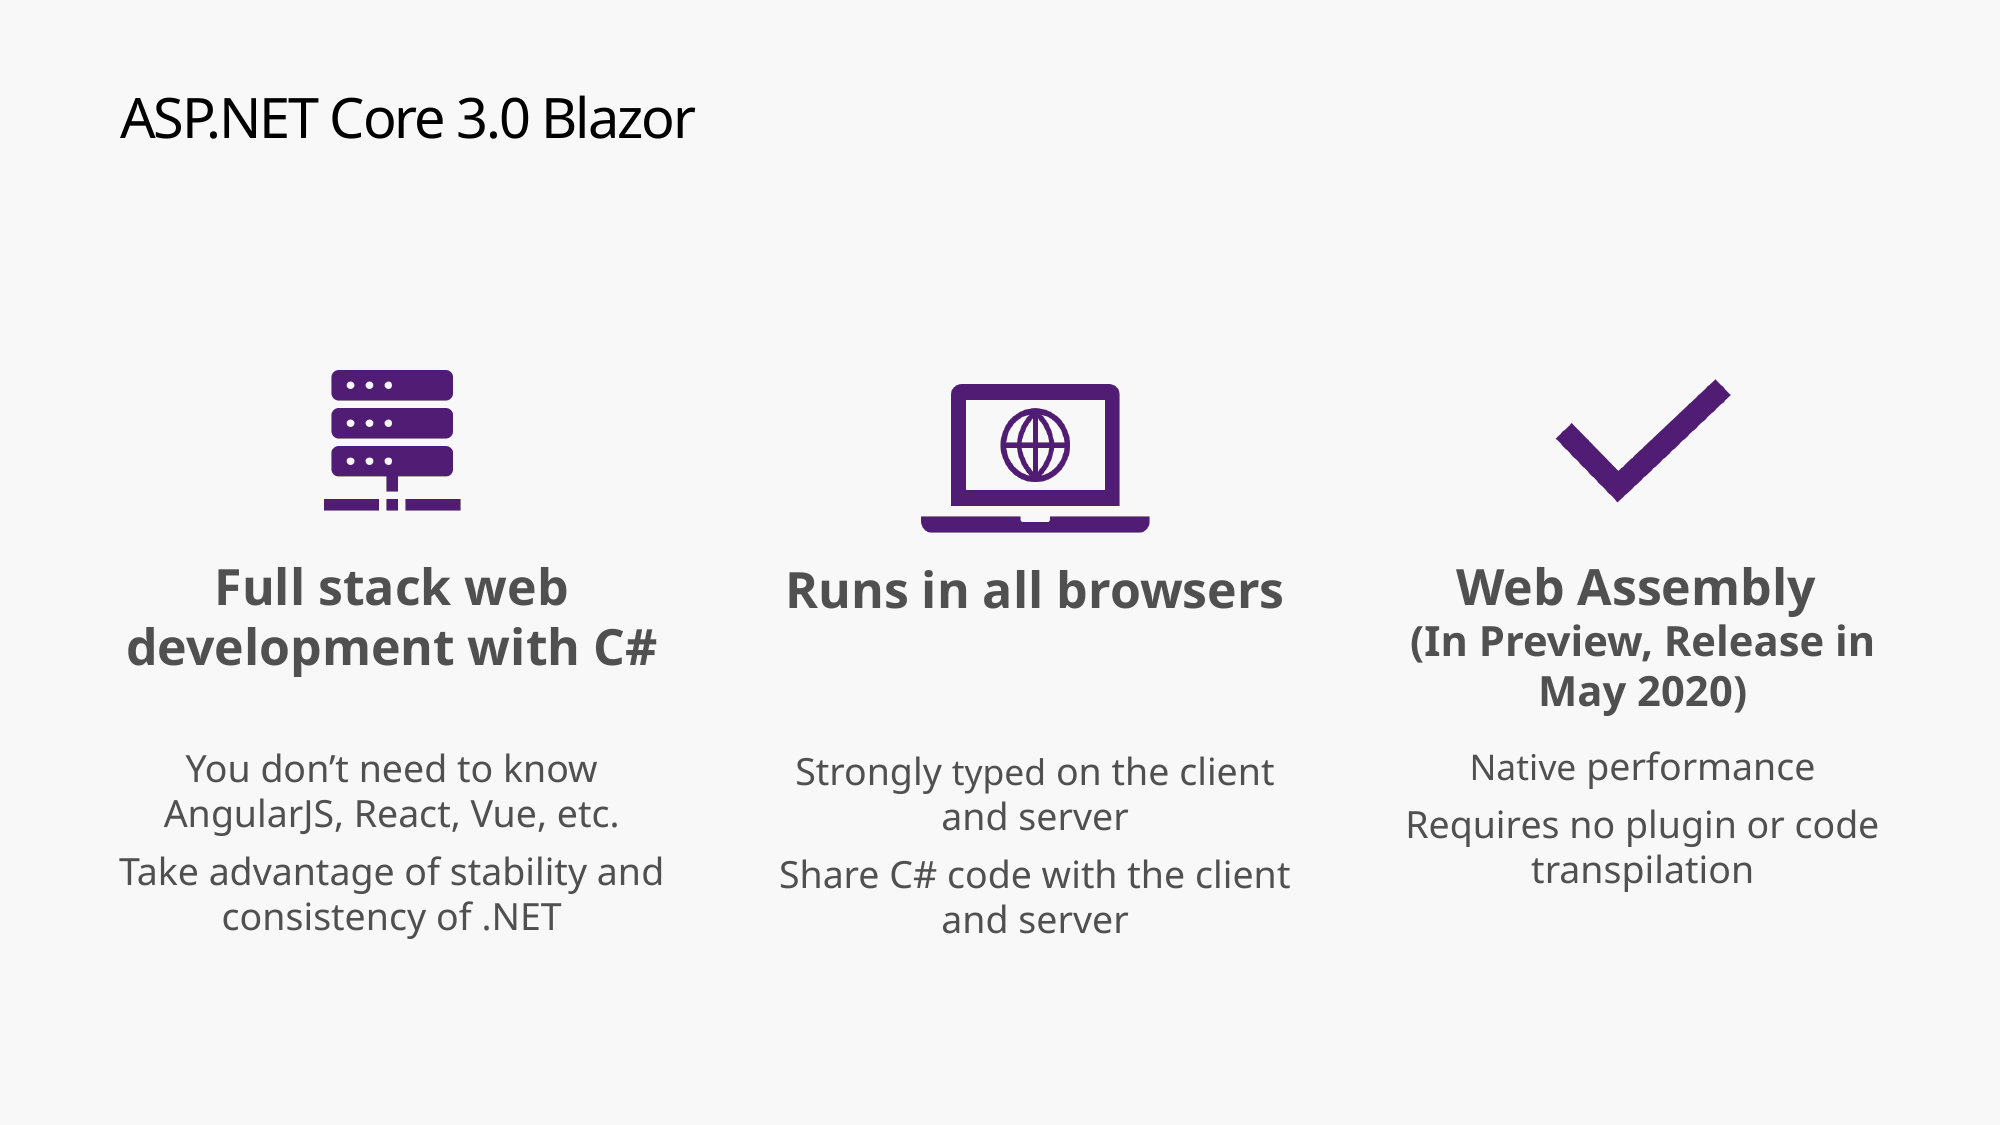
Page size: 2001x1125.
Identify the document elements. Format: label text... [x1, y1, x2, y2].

title ASP.NET Core 3.0 Blazor [96, 75, 1904, 166]
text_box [95, 235, 1904, 1029]
